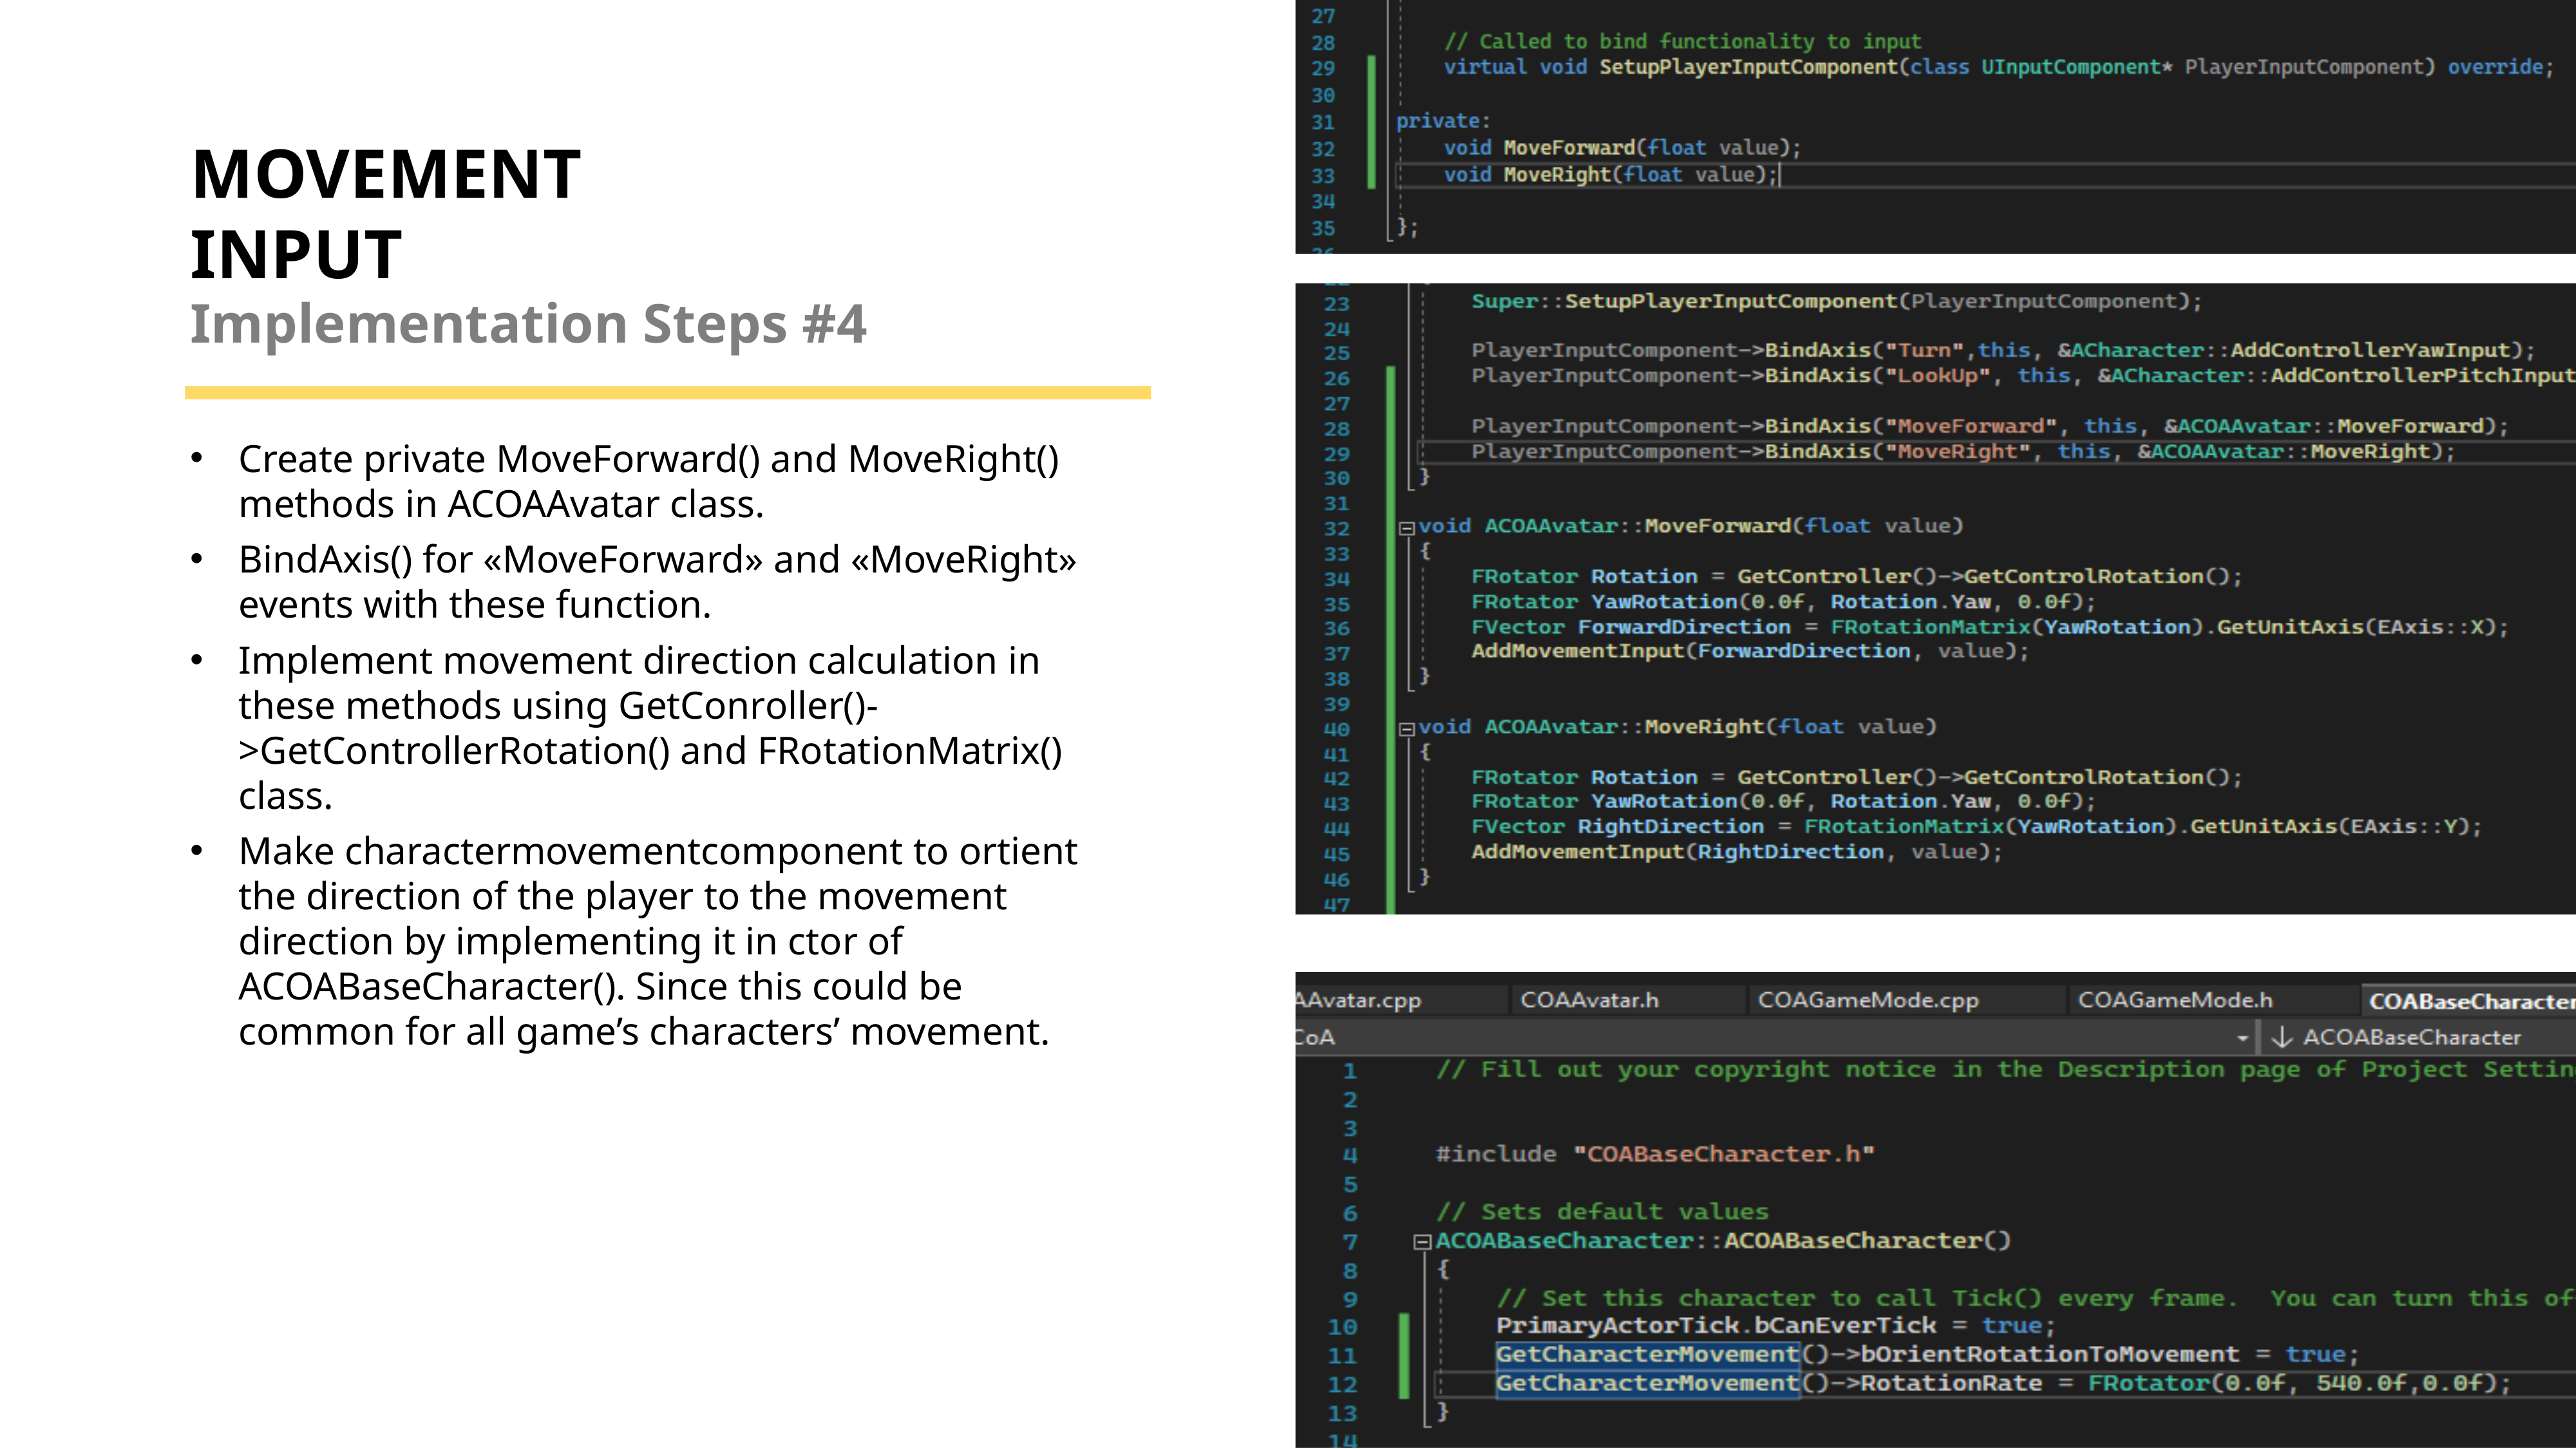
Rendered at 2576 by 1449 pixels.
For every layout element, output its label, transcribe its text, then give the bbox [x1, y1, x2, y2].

text_box [185, 386, 1151, 400]
text_box Implementation Steps #4 [185, 283, 1154, 359]
picture [1295, 283, 2576, 914]
text_box Create private MoveForward() and MoveRight() methods in ACOAAvatar class. BindAxis() for «MoveForward» and «MoveRight» events with these function. Implement movement direction calculation in these methods using GetConroller()->GetControllerRotation() and FRotationMatrix() class. Make charactermovementcomponent to ortient the direction of the player to the movement direction by implementing it in ctor of ACOABaseCharacter(). Since this could be common for all game’s characters’ movement. [185, 429, 1103, 1449]
text_box MOVEMENT INPUT [185, 125, 810, 283]
picture [1295, 0, 2576, 254]
picture [1295, 972, 2576, 1449]
